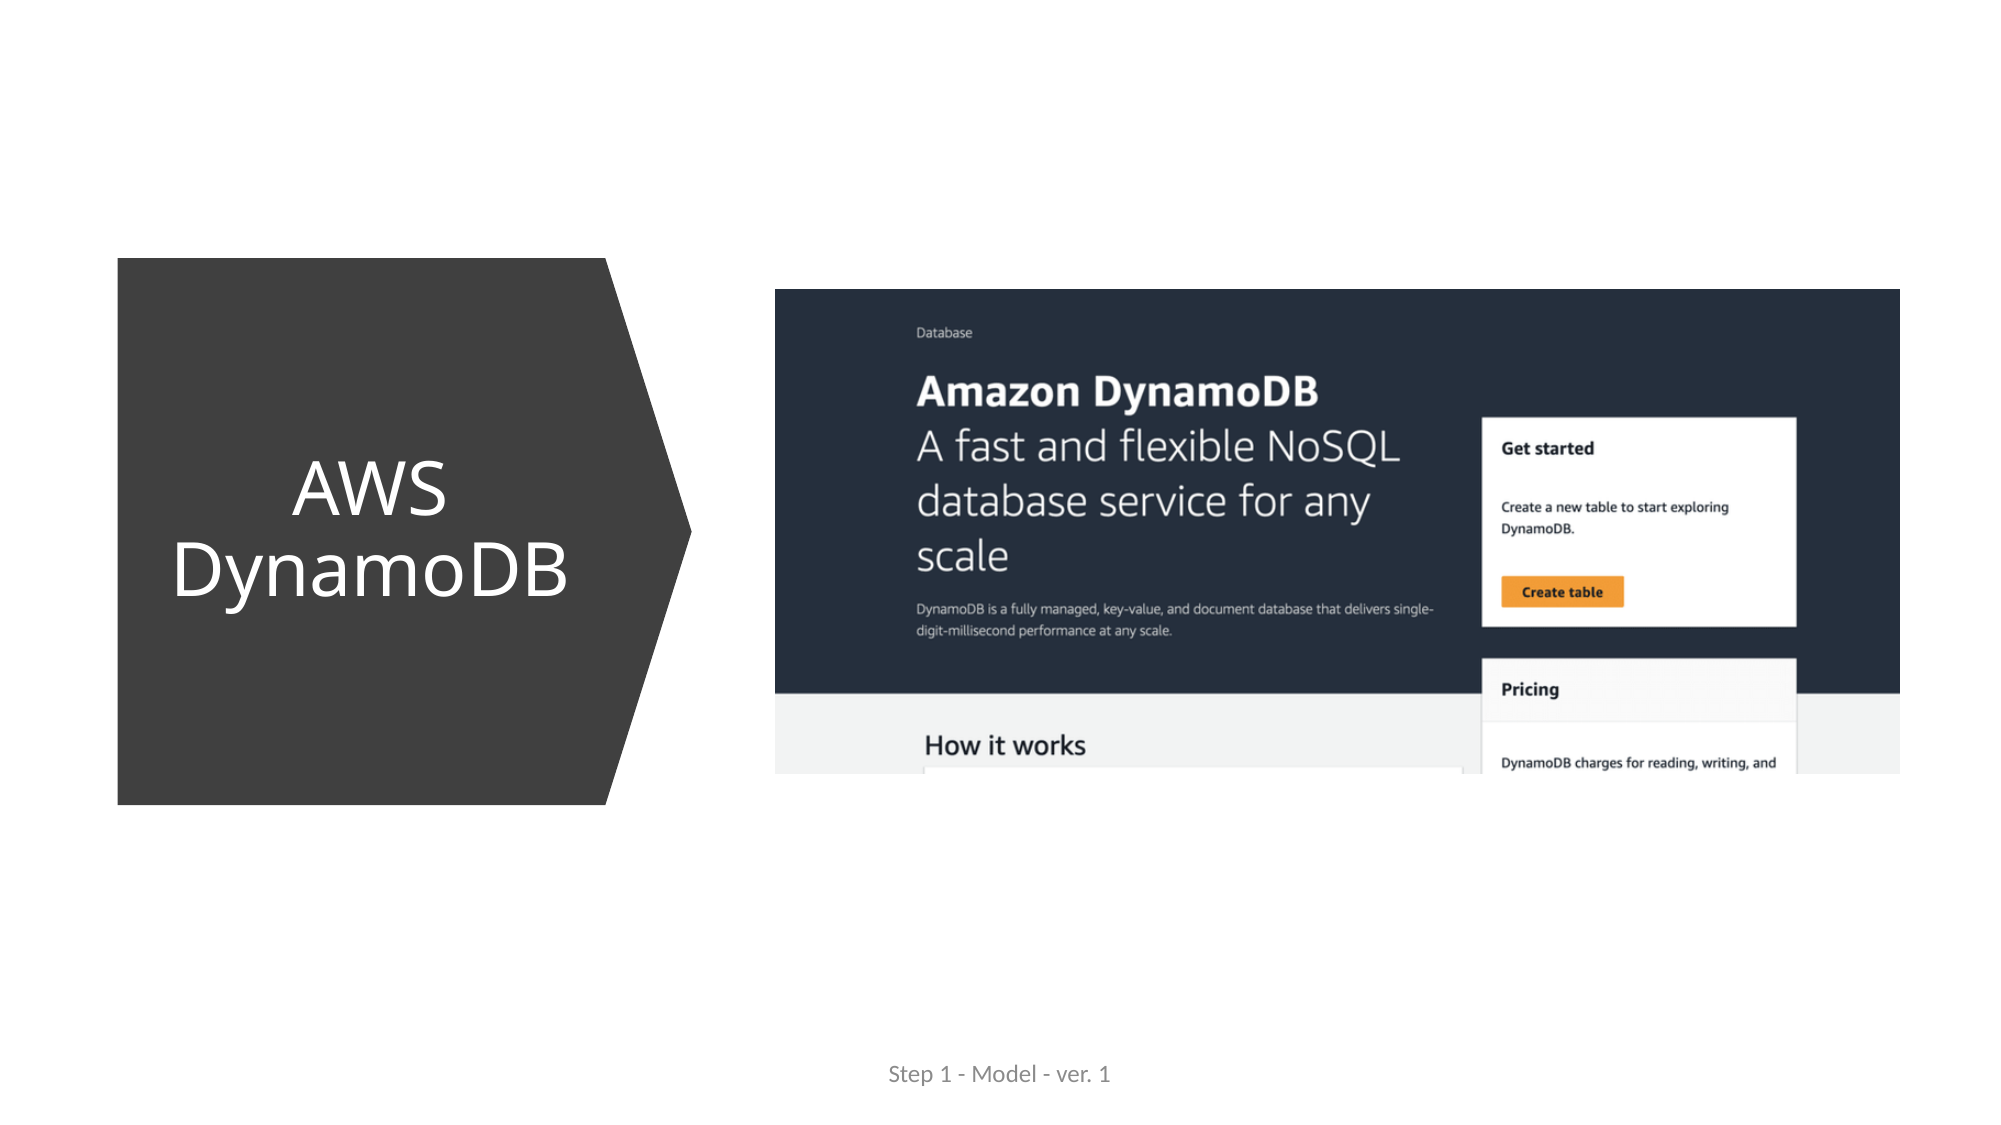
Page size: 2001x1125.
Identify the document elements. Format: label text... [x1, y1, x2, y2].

title AWS DynamoDB [145, 322, 596, 741]
picture [775, 289, 1900, 774]
text_box [116, 257, 693, 807]
footer Step 1 - Model - ver. 1 [662, 1042, 1338, 1103]
